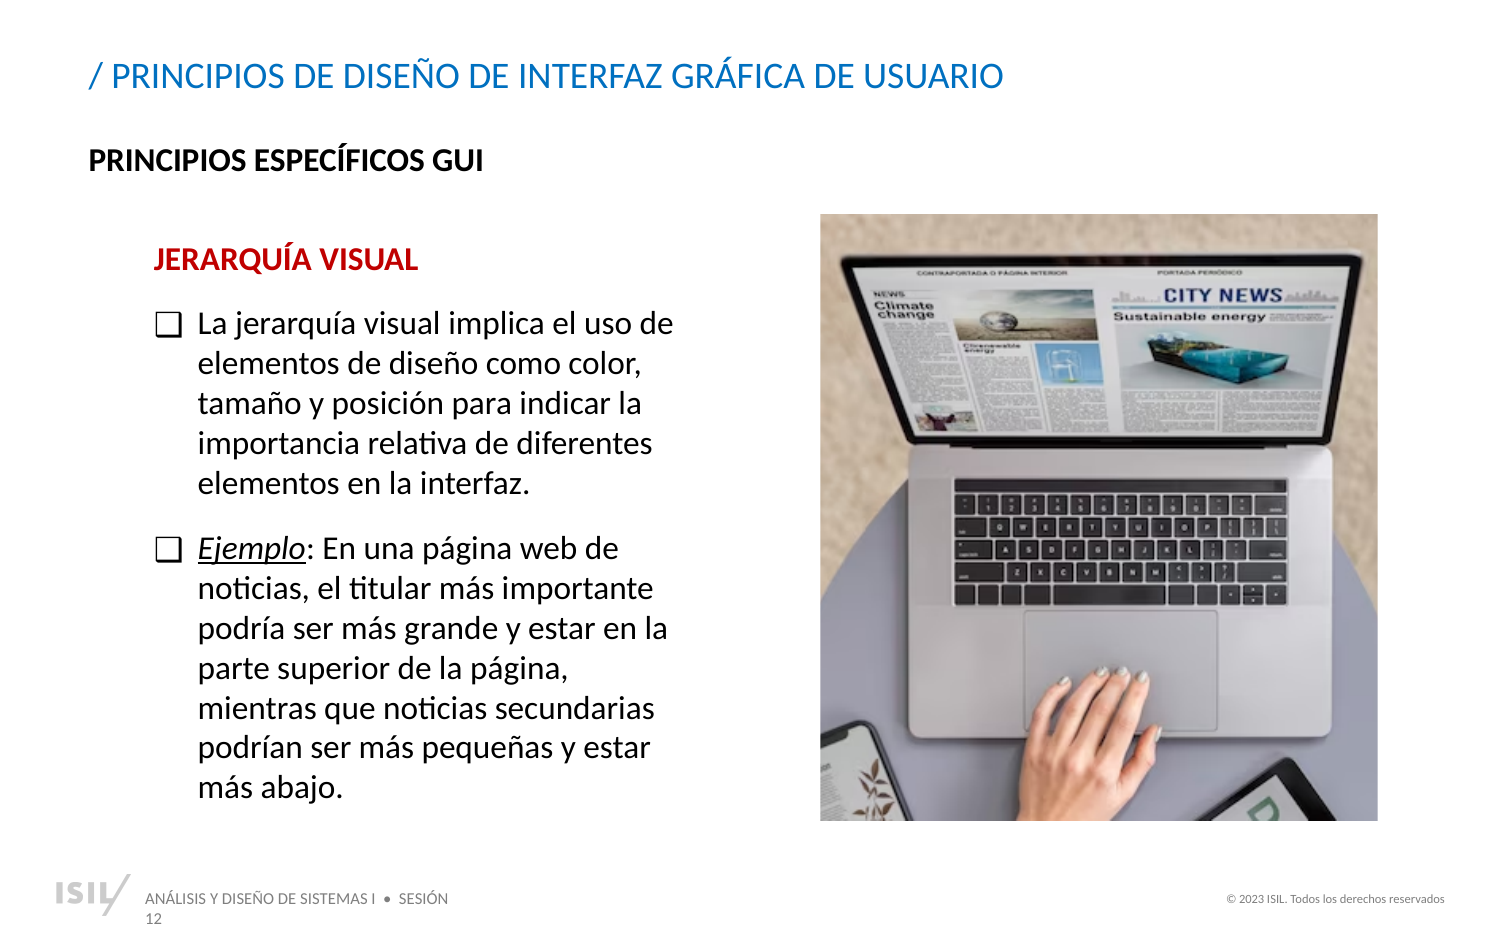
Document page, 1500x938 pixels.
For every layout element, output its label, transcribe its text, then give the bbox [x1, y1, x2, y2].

picture [820, 214, 1378, 822]
list PRINCIPIOS ESPECÍFICOS GUI [76, 132, 750, 191]
list / PRINCIPIOS DE DISEÑO DE INTERFAZ GRÁFICA DE USUARIO [76, 45, 1424, 104]
list JERARQUÍA VISUAL La jerarquía visual implica el uso de elementos de diseño como color, tamaño y posición para indicar la importancia relativa de diferentes elementos en la interfaz. Ejemplo: En una página web de noticias, el titular más importante podría ser más grande y estar en la parte superior de la página, mientras que noticias secundarias podrían ser más pequeñas y estar más abajo. [138, 229, 702, 836]
